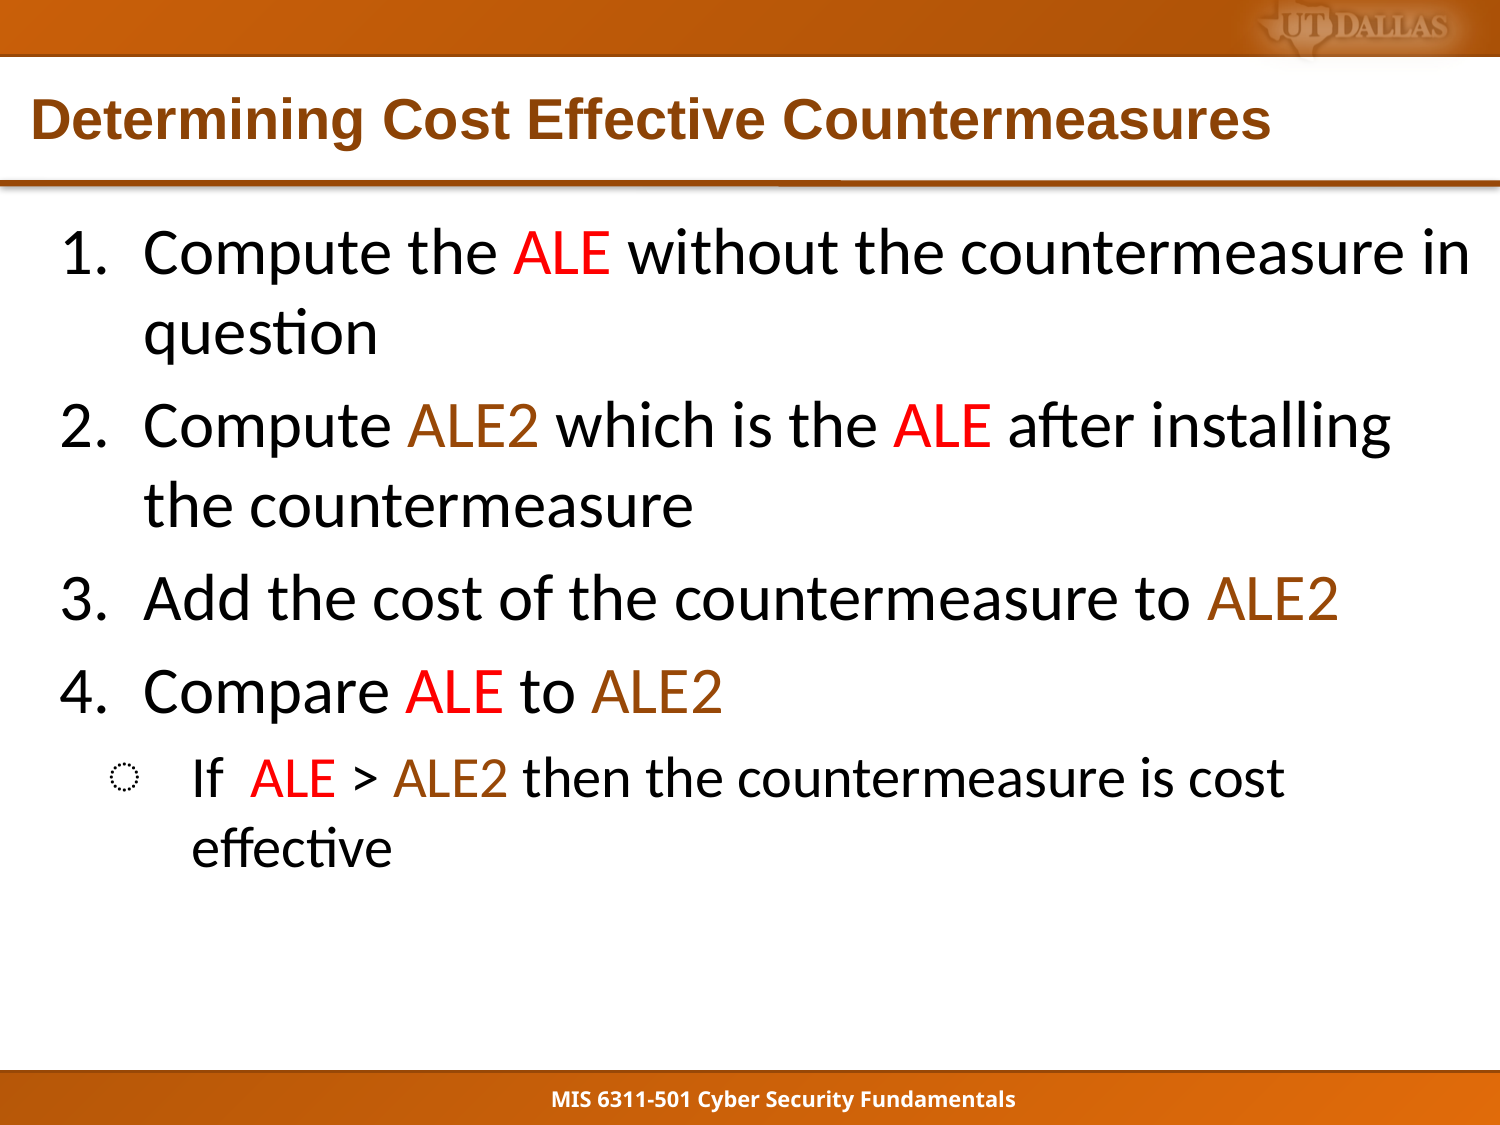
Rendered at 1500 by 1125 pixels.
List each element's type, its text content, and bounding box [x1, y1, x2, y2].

picture [1218, 0, 1500, 64]
title Determining Cost Effective Countermeasures [0, 64, 1500, 178]
list Compute the ALE without the countermeasure in question Compute ALE2 which is the ALE after installing the countermeasure Add the cost of the countermeasure to ALE2 Compare ALE to ALE2 If ALE > ALE2 then the countermeasure is cost effective [24, 199, 1500, 1077]
